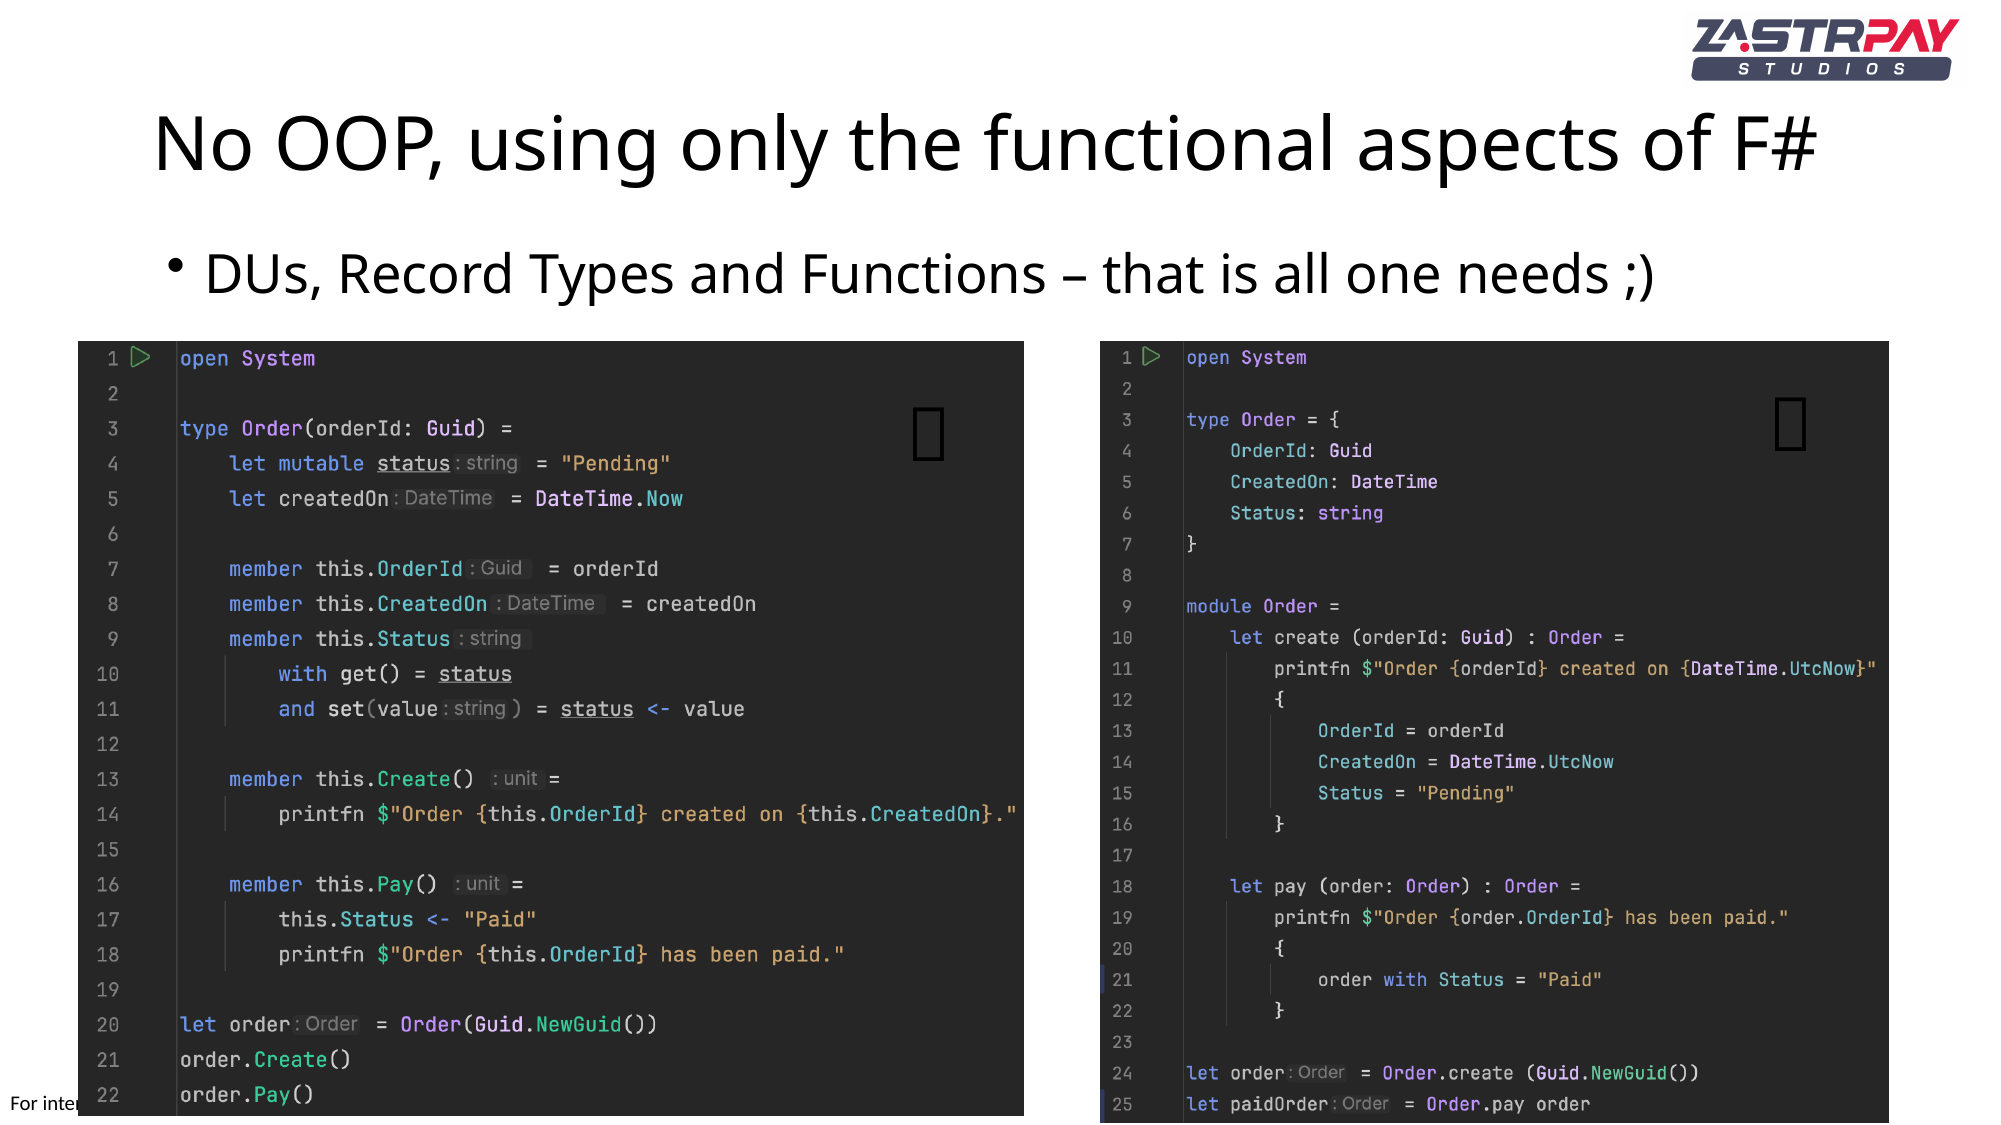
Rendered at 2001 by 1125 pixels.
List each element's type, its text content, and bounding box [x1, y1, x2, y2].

text_box DUs, Record Types and Functions – that is all one needs ;)​ [151, 231, 2000, 312]
picture [1684, 11, 1967, 87]
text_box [1099, 340, 1889, 1123]
title No OOP, using only the functional aspects of F# [137, 59, 1863, 233]
list [138, 231, 1864, 946]
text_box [77, 340, 1024, 1117]
